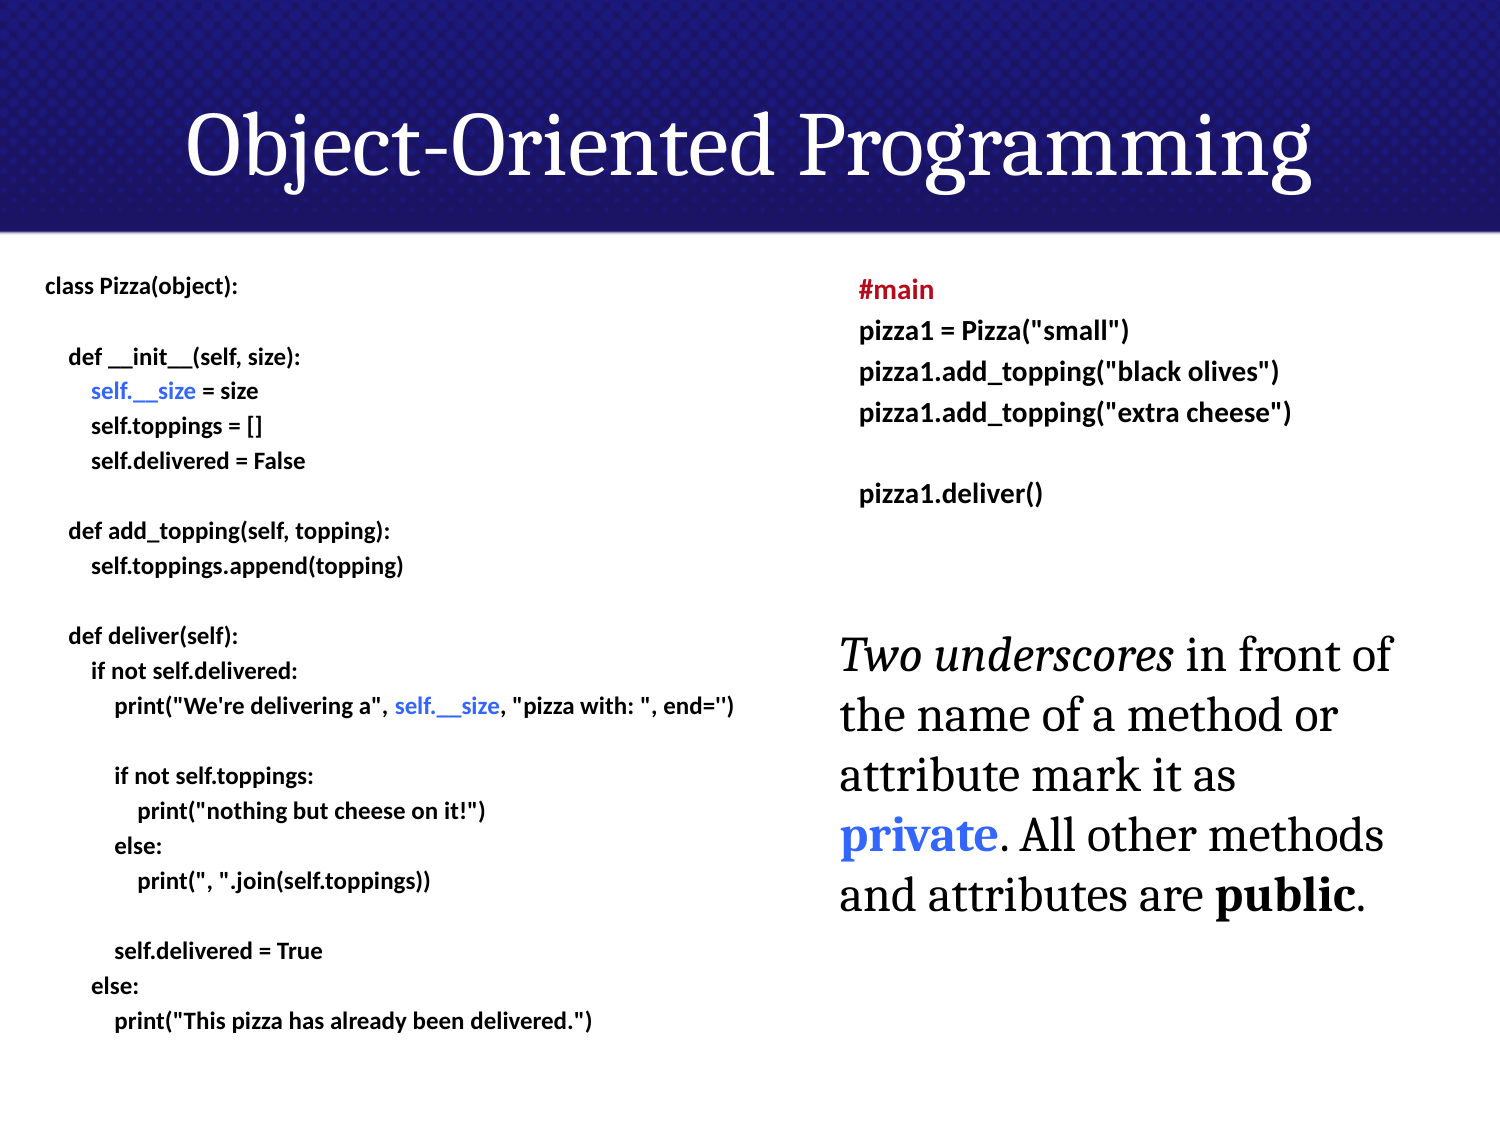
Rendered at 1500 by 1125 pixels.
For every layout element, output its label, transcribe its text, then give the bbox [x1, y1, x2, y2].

list class Pizza(object): def __init__(self, size): self.__size = size self.toppings = [] self.delivered = False def add_topping(self, topping): self.toppings.append(topping) def deliver(self): if not self.delivered: print("We're delivering a", self.__size, "pizza with: ", end='') if not self.toppings: print("nothing but cheese on it!") else: print(", ".join(self.toppings)) self.delivered = True else: print("This pizza has already been delivered.") [10, 262, 1425, 1101]
list #main pizza1 = Pizza("small") pizza1.add_topping("black olives") pizza1.add_topping("extra cheese") pizza1.deliver() Two underscores in front of the name of a method or attribute mark it as private. All other methods and attributes are public. [824, 262, 1425, 1088]
title Object-Oriented Programming [75, 45, 1425, 233]
picture [0, 0, 1500, 1125]
